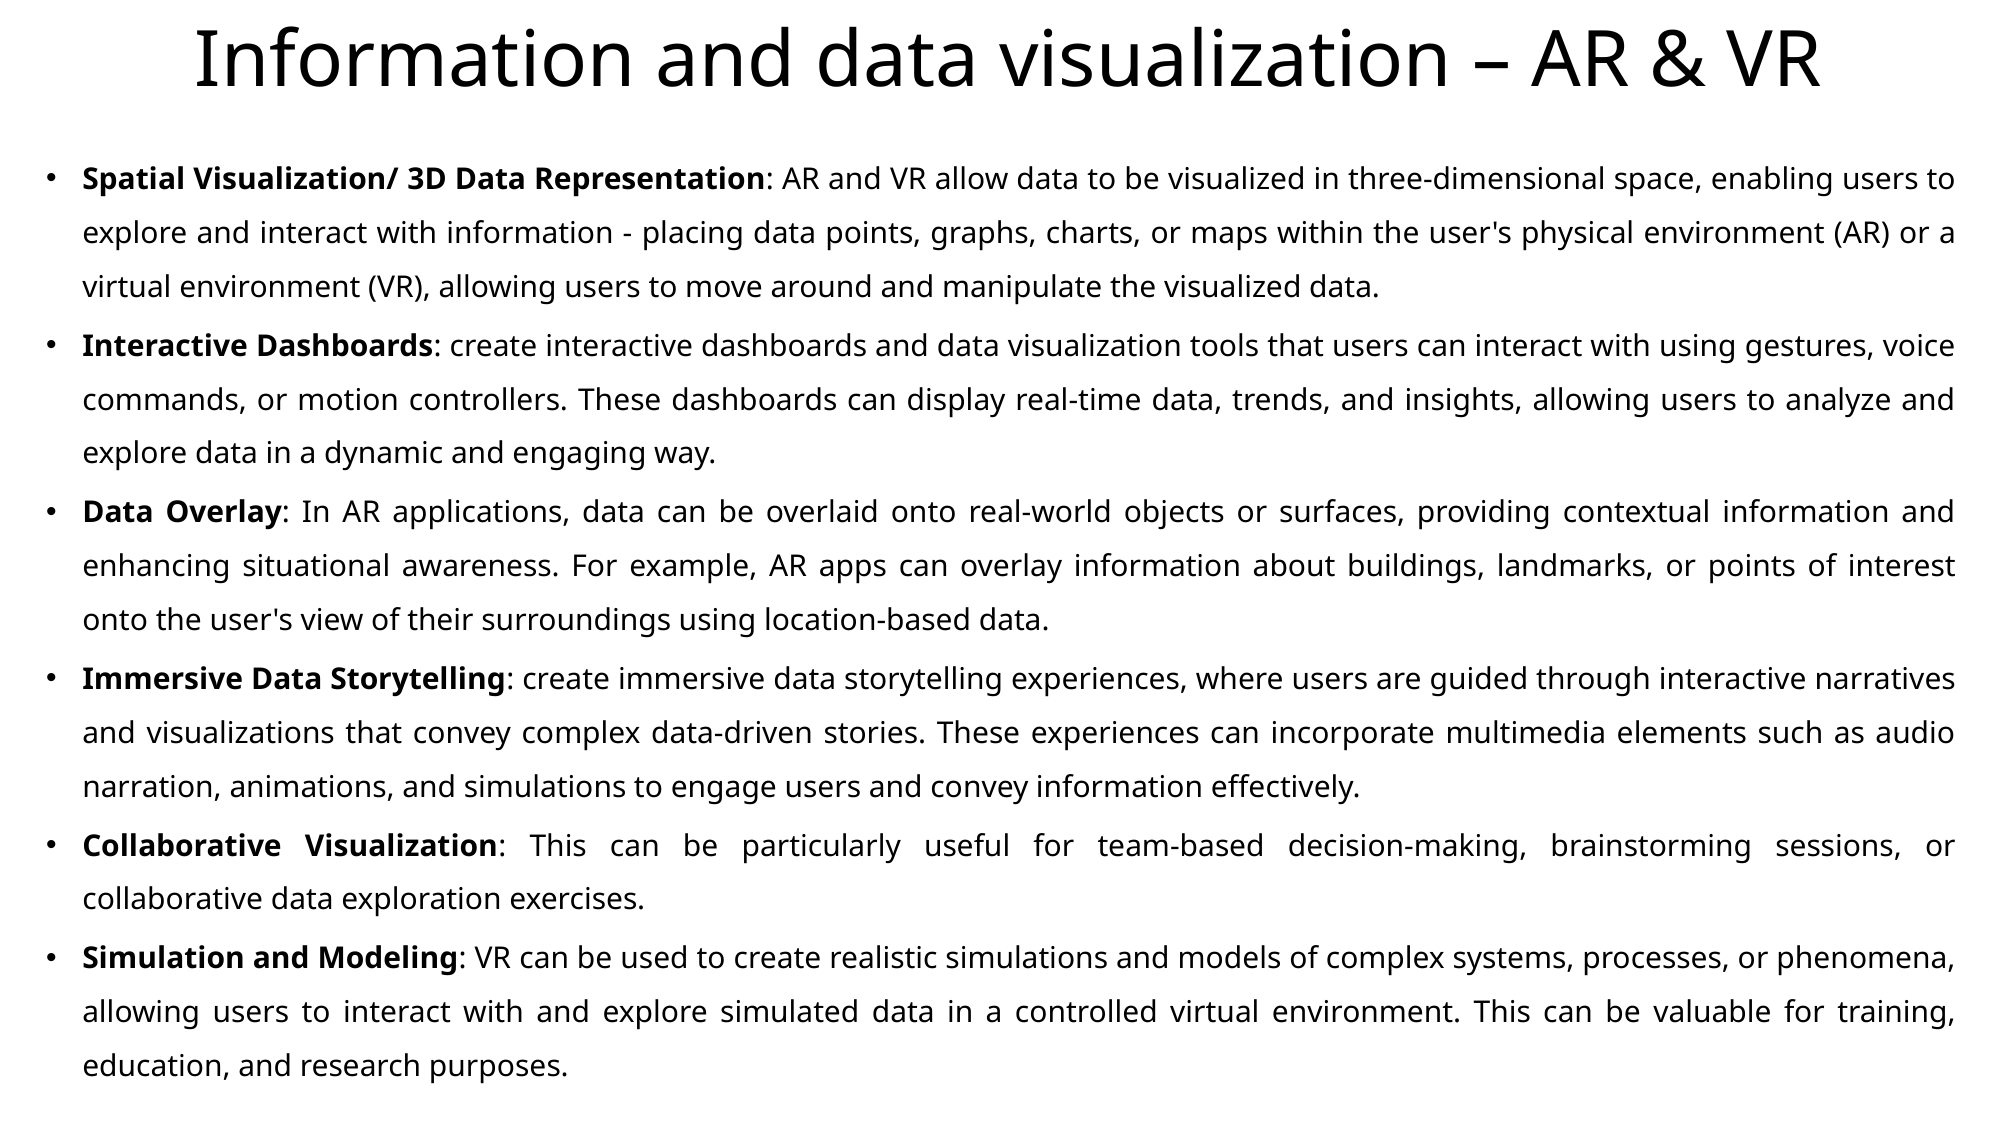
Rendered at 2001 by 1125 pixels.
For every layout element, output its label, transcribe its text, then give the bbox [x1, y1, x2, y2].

list Spatial Visualization/ 3D Data Representation: AR and VR allow data to be visualized in three-dimensional space, enabling users to explore and interact with information - placing data points, graphs, charts, or maps within the user's physical environment (AR) or a virtual environment (VR), allowing users to move around and manipulate the visualized data. Interactive Dashboards: create interactive dashboards and data visualization tools that users can interact with using gestures, voice commands, or motion controllers. These dashboards can display real-time data, trends, and insights, allowing users to analyze and explore data in a dynamic and engaging way. Data Overlay: In AR applications, data can be overlaid onto real-world objects or surfaces, providing contextual information and enhancing situational awareness. For example, AR apps can overlay information about buildings, landmarks, or points of interest onto the user's view of their surroundings using location-based data. Immersive Data Storytelling: create immersive data storytelling experiences, where users are guided through interactive narratives and visualizations that convey complex data-driven stories. These experiences can incorporate multimedia elements such as audio narration, animations, and simulations to engage users and convey information effectively. Collaborative Visualization: This can be particularly useful for team-based decision-making, brainstorming sessions, or collaborative data exploration exercises. Simulation and Modeling: VR can be used to create realistic simulations and models of complex systems, processes, or phenomena, allowing users to interact with and explore simulated data in a controlled virtual environment. This can be valuable for training, education, and research purposes. [31, 133, 1972, 1115]
title Information and data visualization – AR & VR [179, 10, 1905, 112]
